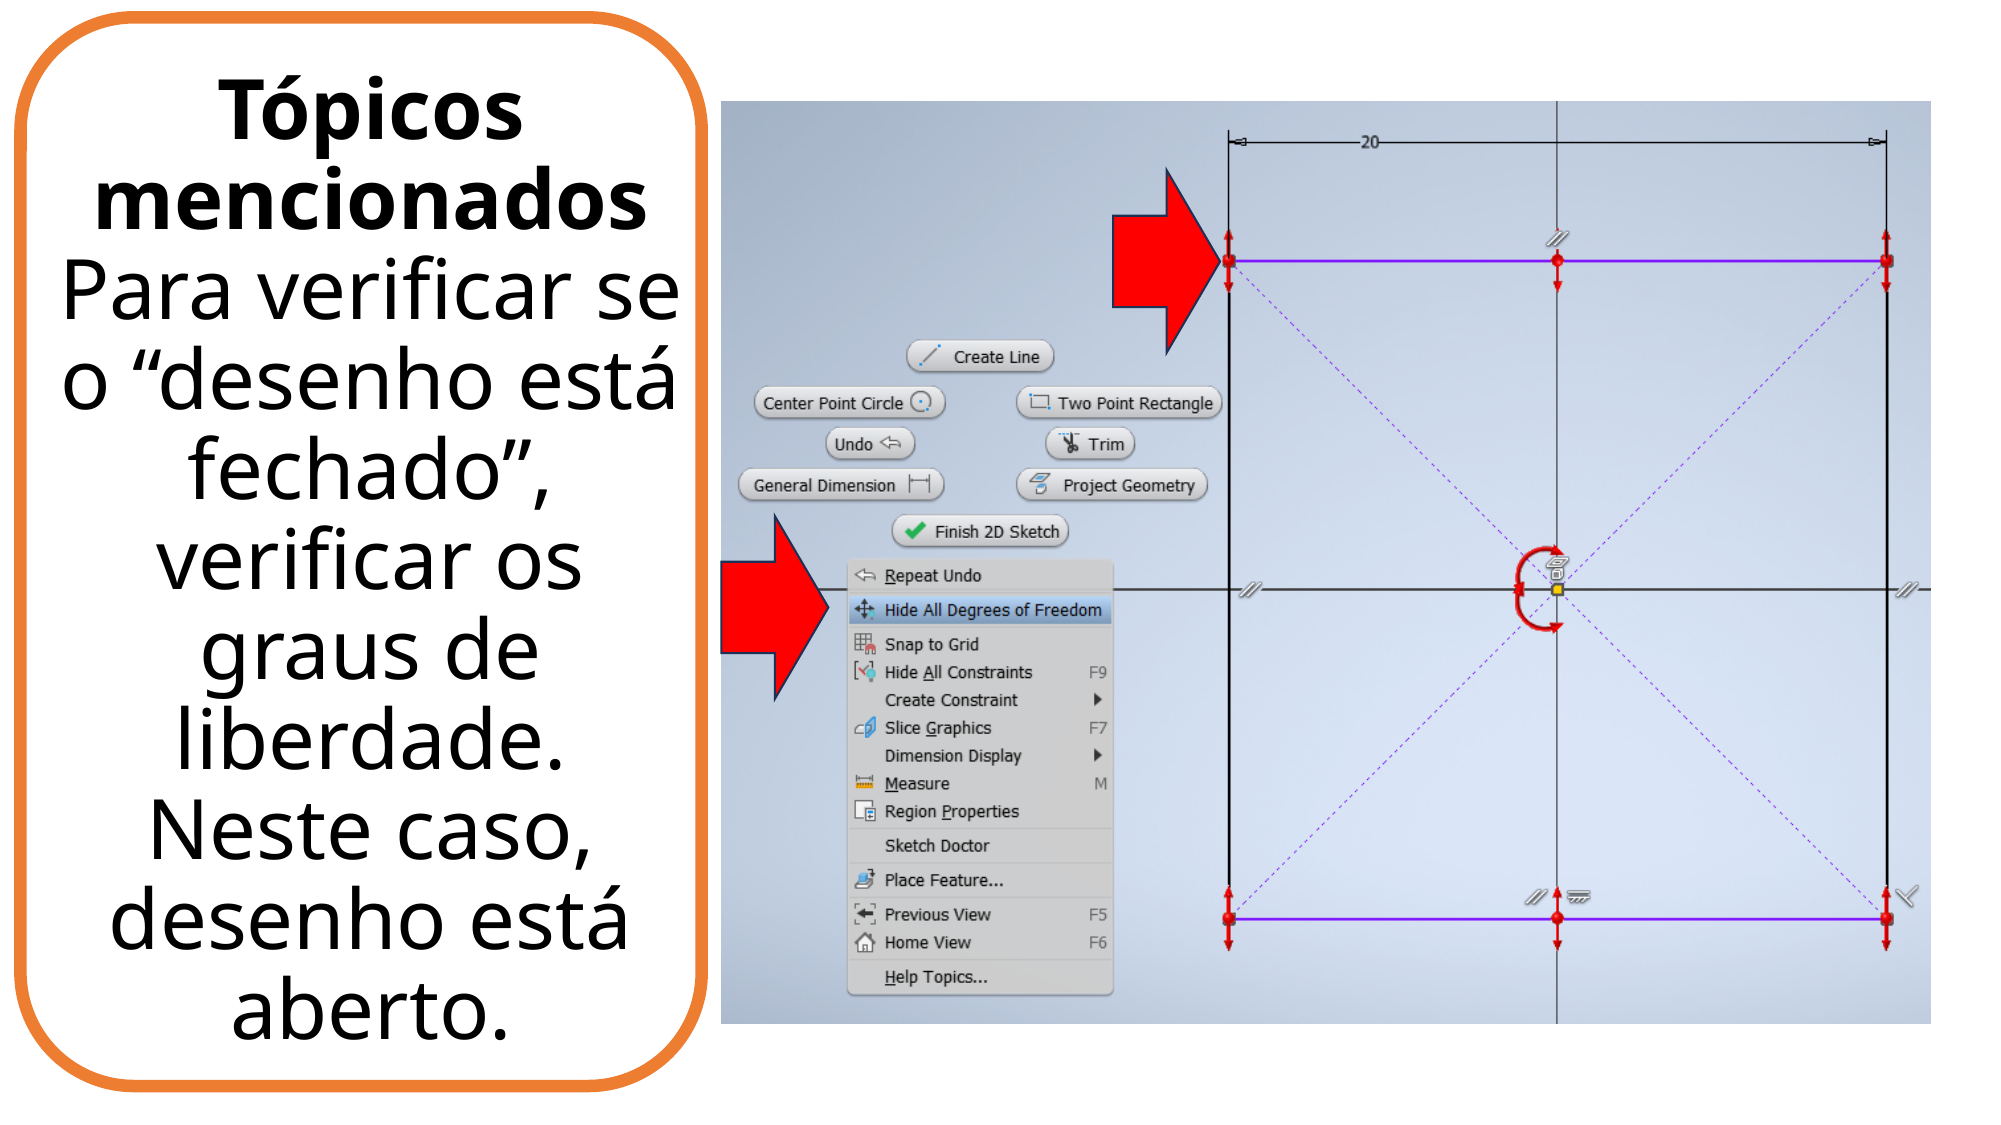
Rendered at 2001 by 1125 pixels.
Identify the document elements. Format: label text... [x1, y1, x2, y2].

title Tópicos mencionados Para verificar se o “desenho está fechado”, verificar os graus de liberdade. Neste caso, desenho está aberto. [31, 95, 711, 1030]
picture [721, 101, 1931, 1024]
text_box [34, 1030, 688, 1088]
text_box [19, 16, 697, 1023]
